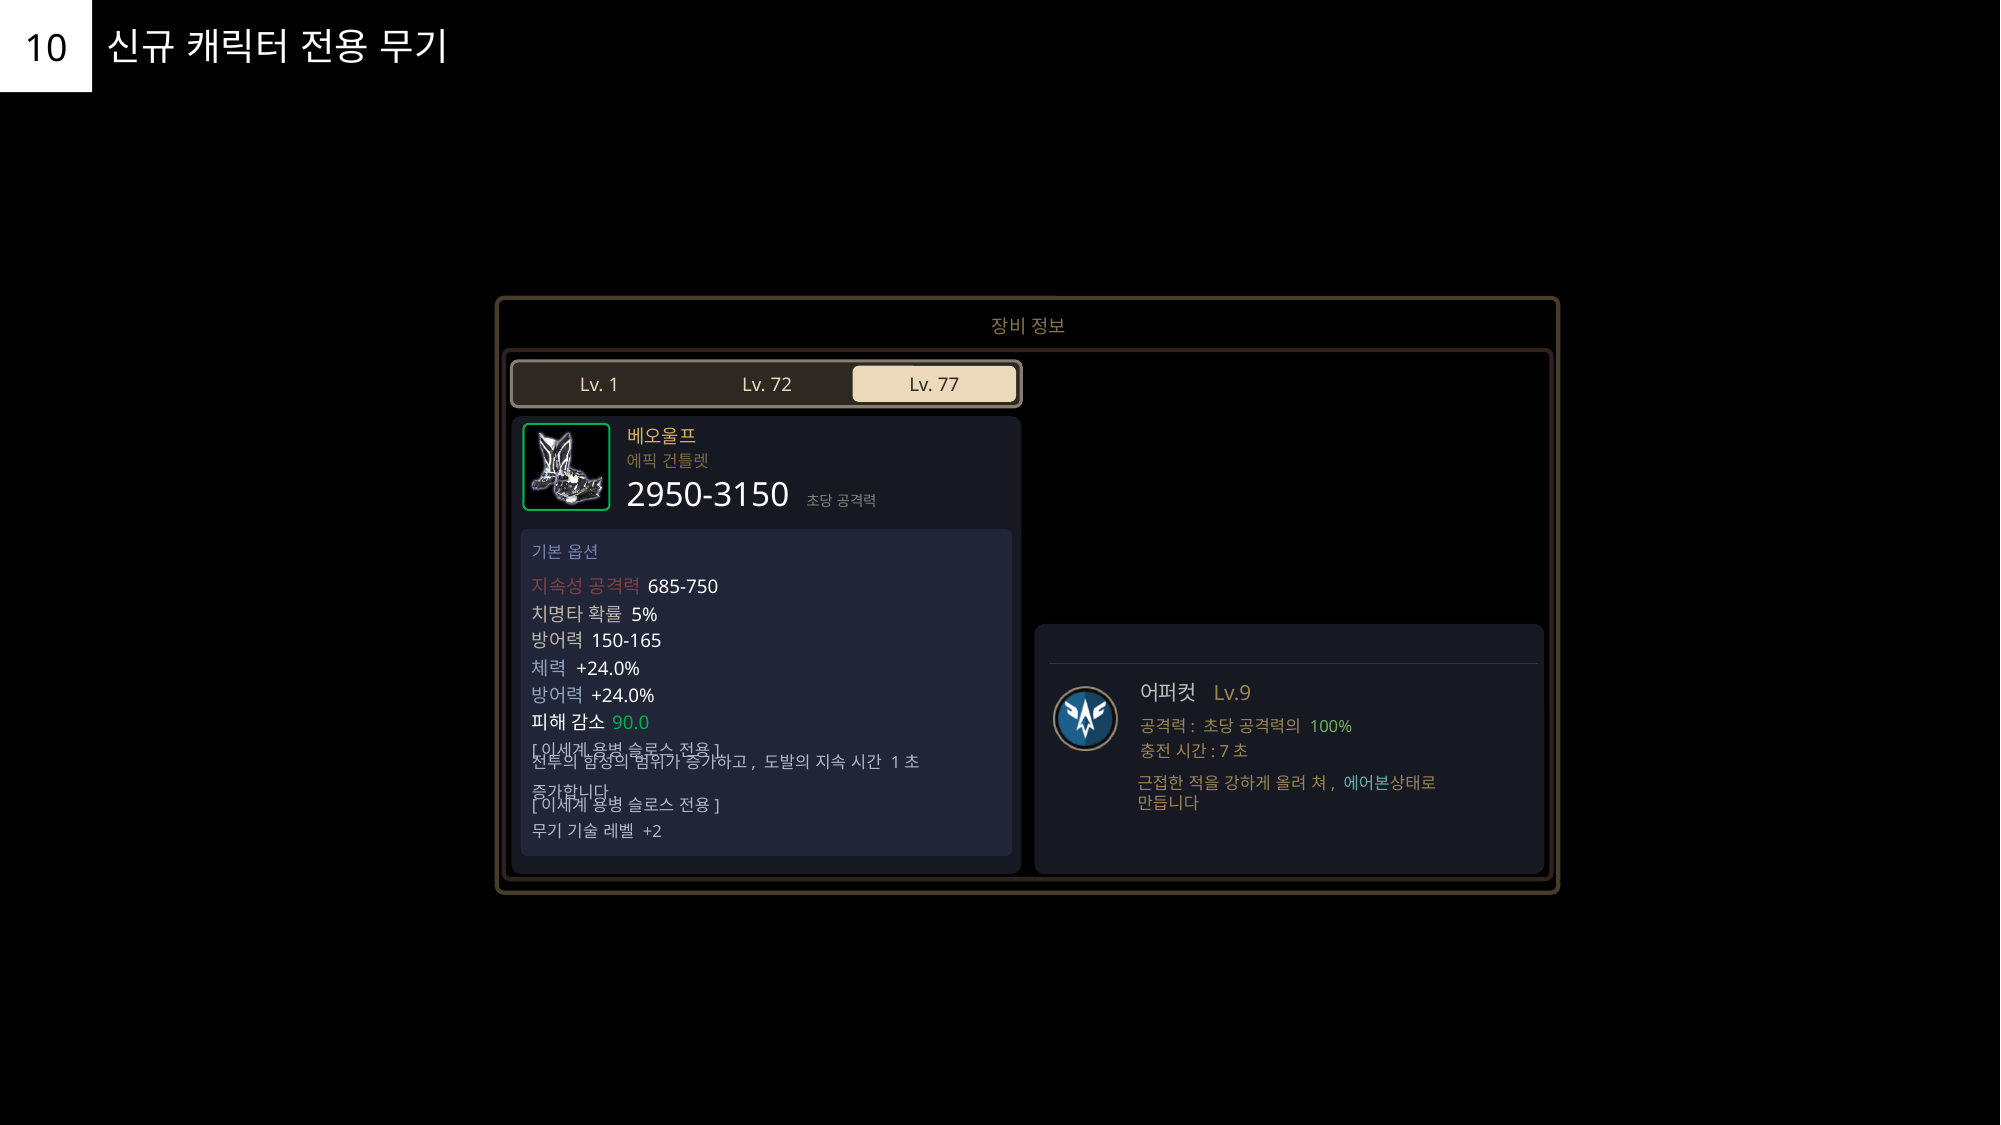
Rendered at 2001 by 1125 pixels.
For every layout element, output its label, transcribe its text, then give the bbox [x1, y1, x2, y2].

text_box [496, 297, 1559, 893]
text_box 10 [0, 0, 93, 93]
text_box 신규 캐릭터 전용 무기 [92, 15, 604, 76]
